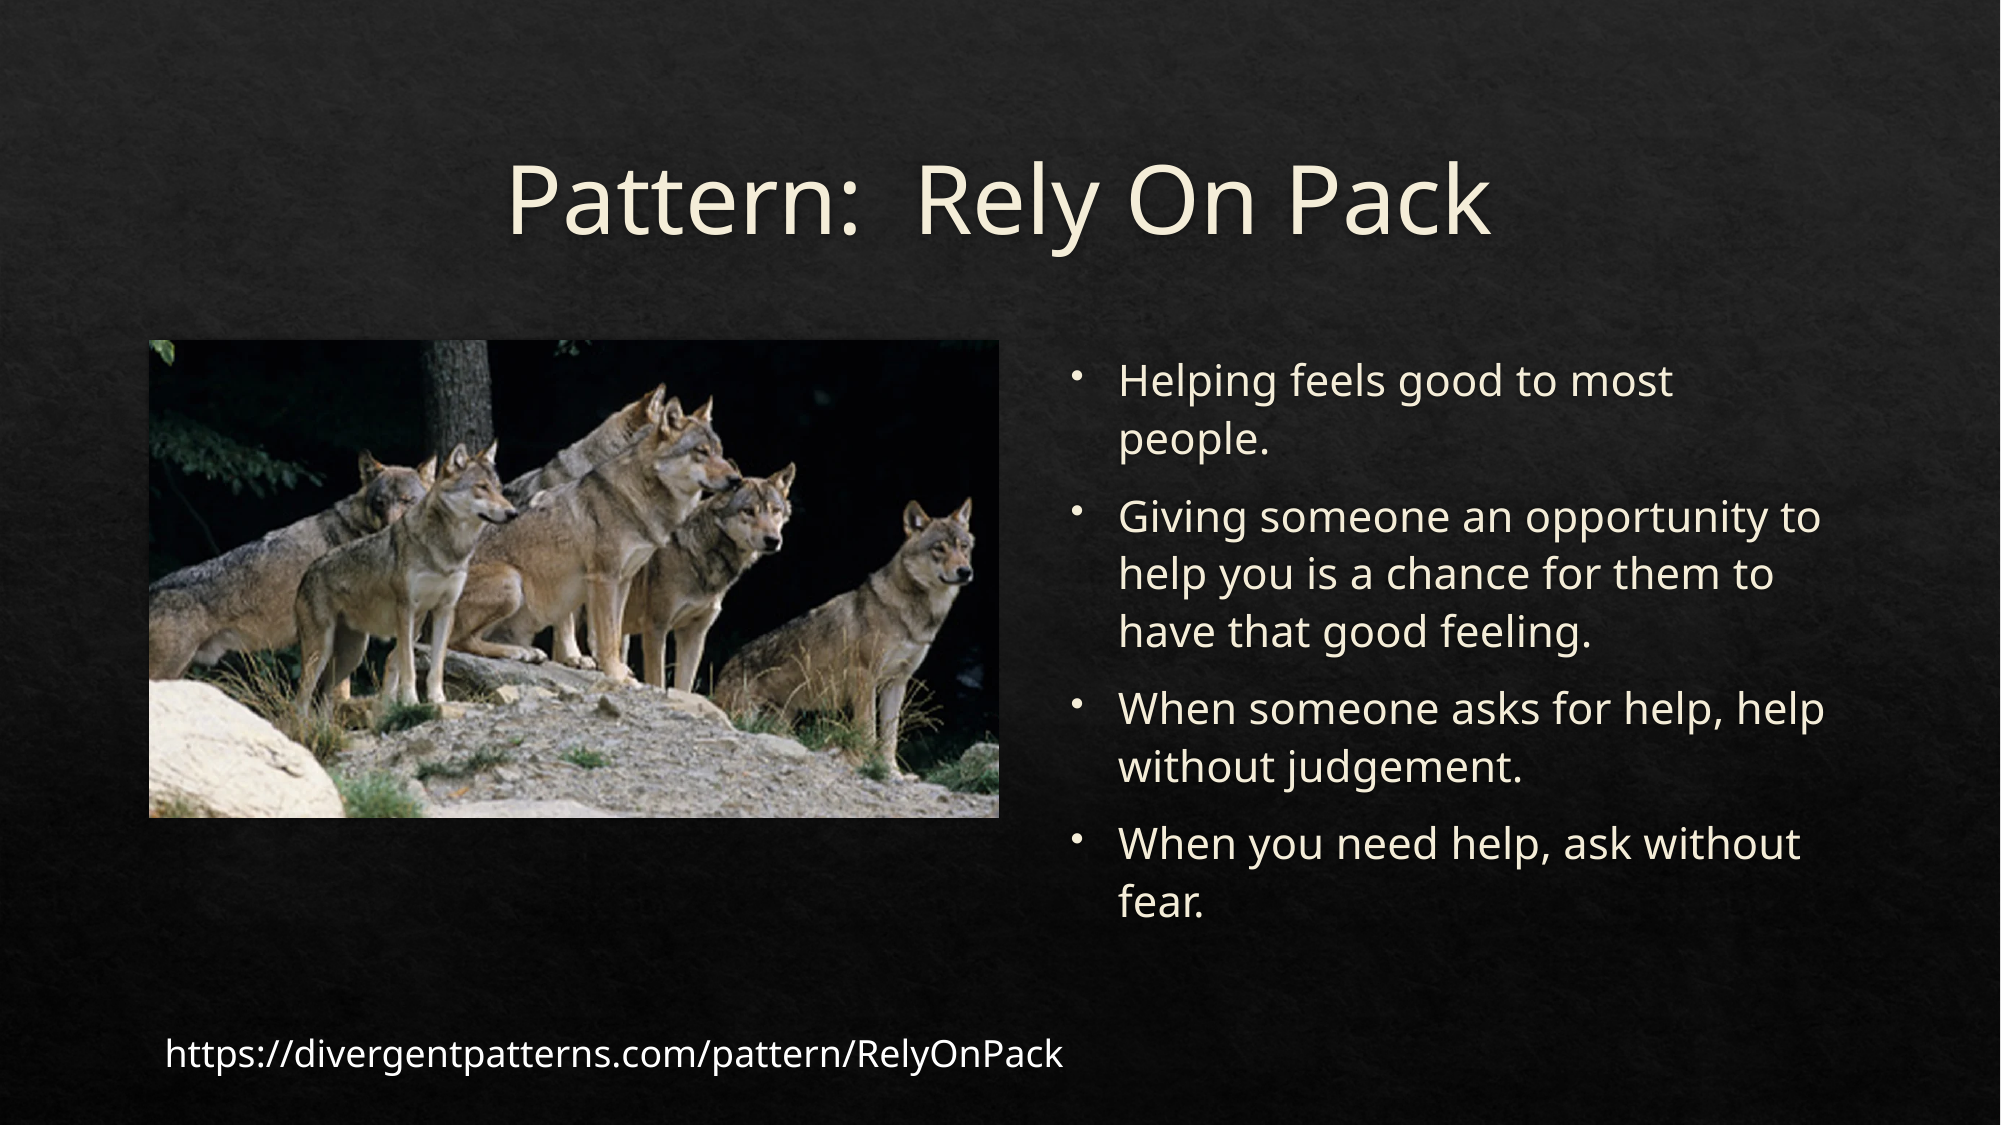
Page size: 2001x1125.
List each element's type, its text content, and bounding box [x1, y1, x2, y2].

list Helping feels good to most people. Giving someone an opportunity to help you is a chance for them to have that good feeling. When someone asks for help, help without judgement. When you need help, ask without fear. [1051, 340, 1849, 935]
text_box https://divergentpatterns.com/pattern/RelyOnPack [149, 1023, 1469, 1083]
title Pattern: Rely On Pack [149, 99, 1849, 307]
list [149, 340, 999, 819]
